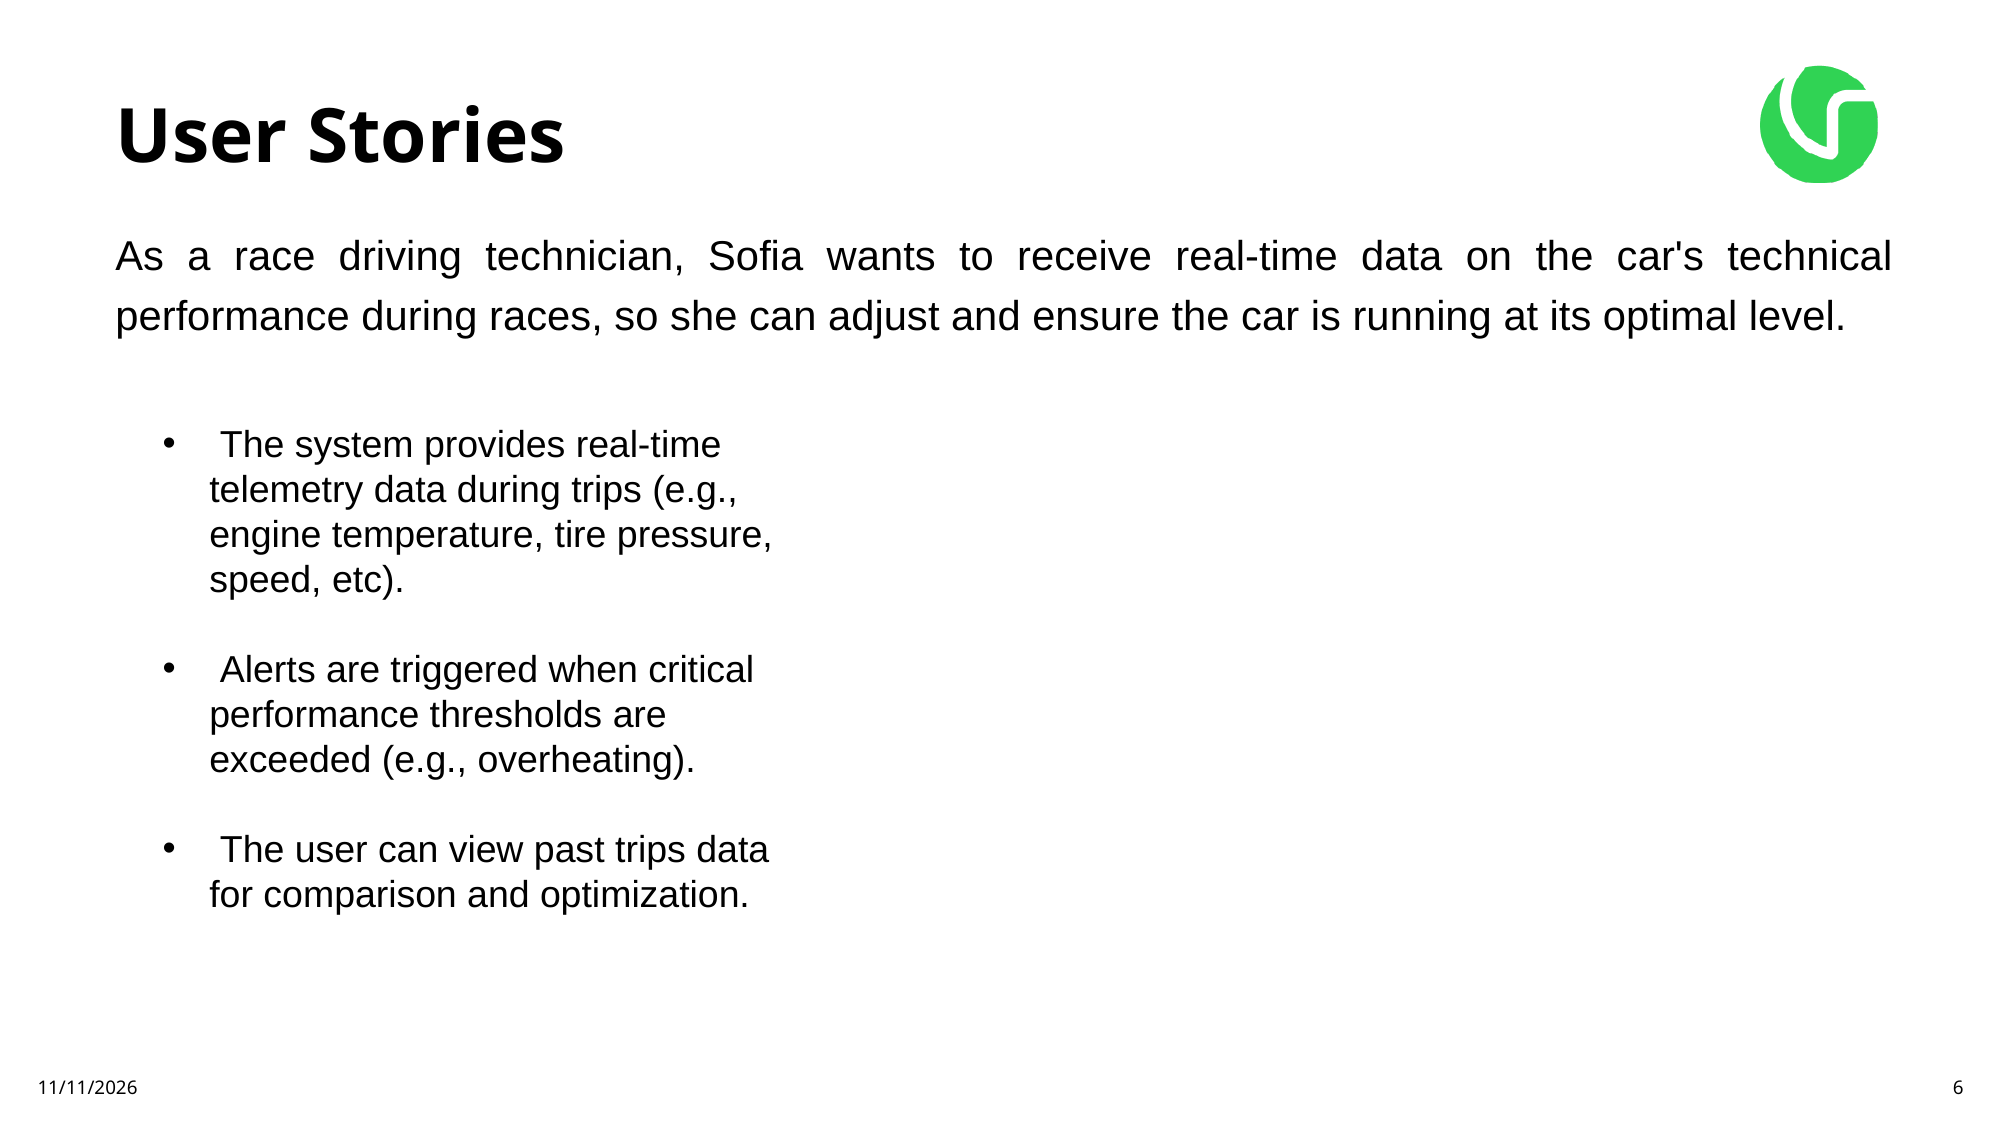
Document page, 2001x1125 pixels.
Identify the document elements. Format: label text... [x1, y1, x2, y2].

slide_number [22, 1058, 596, 1119]
slide_number 6 [1908, 1058, 1979, 1119]
text_box The system provides real-time telemetry data during trips (e.g., engine temperature, tire pressure, speed, etc). Alerts are triggered when critical performance thresholds are exceeded (e.g., overheating). The user can view past trips data for comparison and optimization. [147, 412, 812, 968]
picture [1760, 64, 1878, 183]
title User Stories [100, 90, 1863, 211]
list As a race driving technician, Sofia wants to receive real-time data on the car's technical performance during races, so she can adjust and ensure the car is running at its optimal level. [100, 211, 1909, 341]
